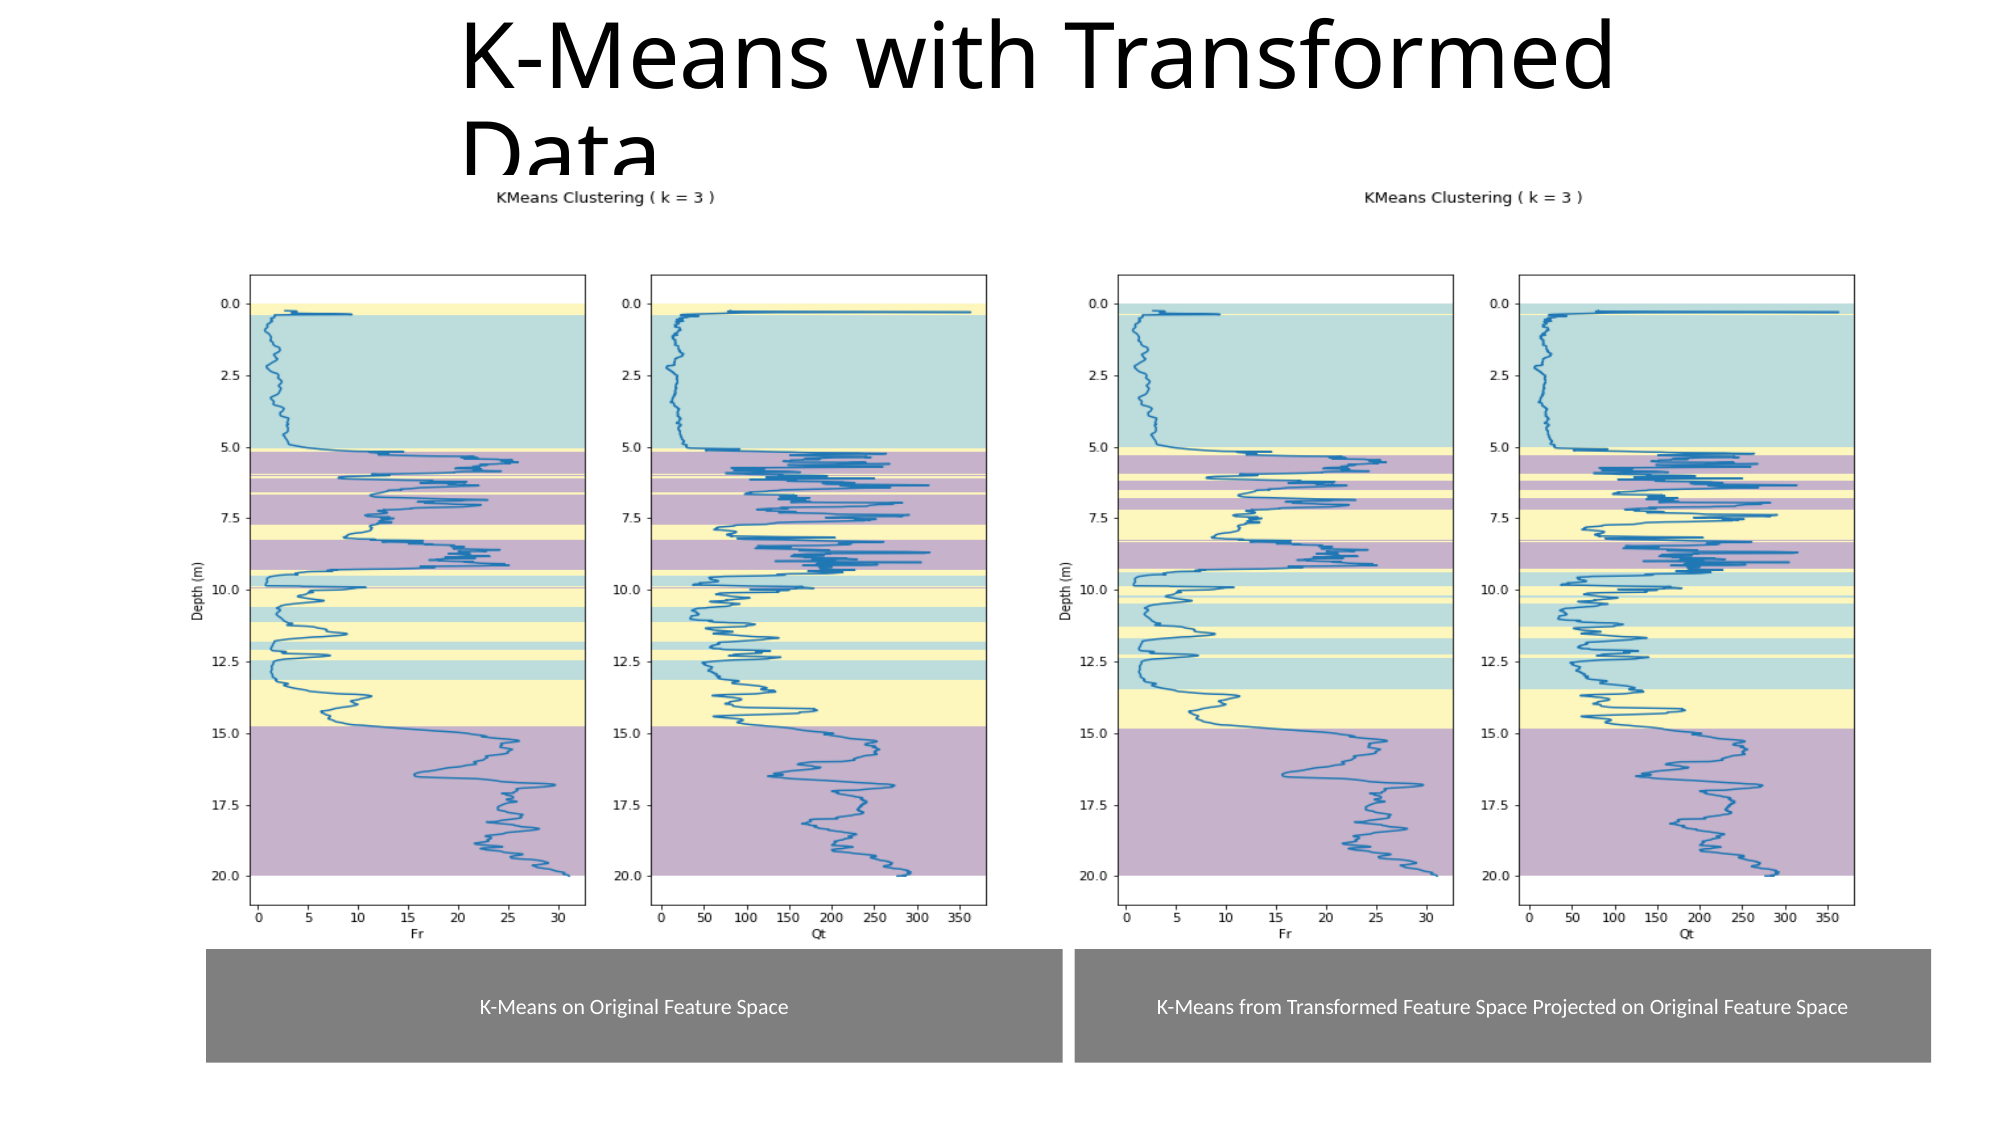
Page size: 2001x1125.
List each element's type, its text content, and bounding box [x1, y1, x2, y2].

text_box K-Means on Original Feature Space [206, 1009, 1063, 1063]
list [131, 175, 999, 1009]
text_box K-Means from Transformed Feature Space Projected on Original Feature Space [1074, 1009, 1932, 1063]
picture [999, 175, 1950, 1009]
title K-Means with Transformed Data [443, 0, 1718, 175]
